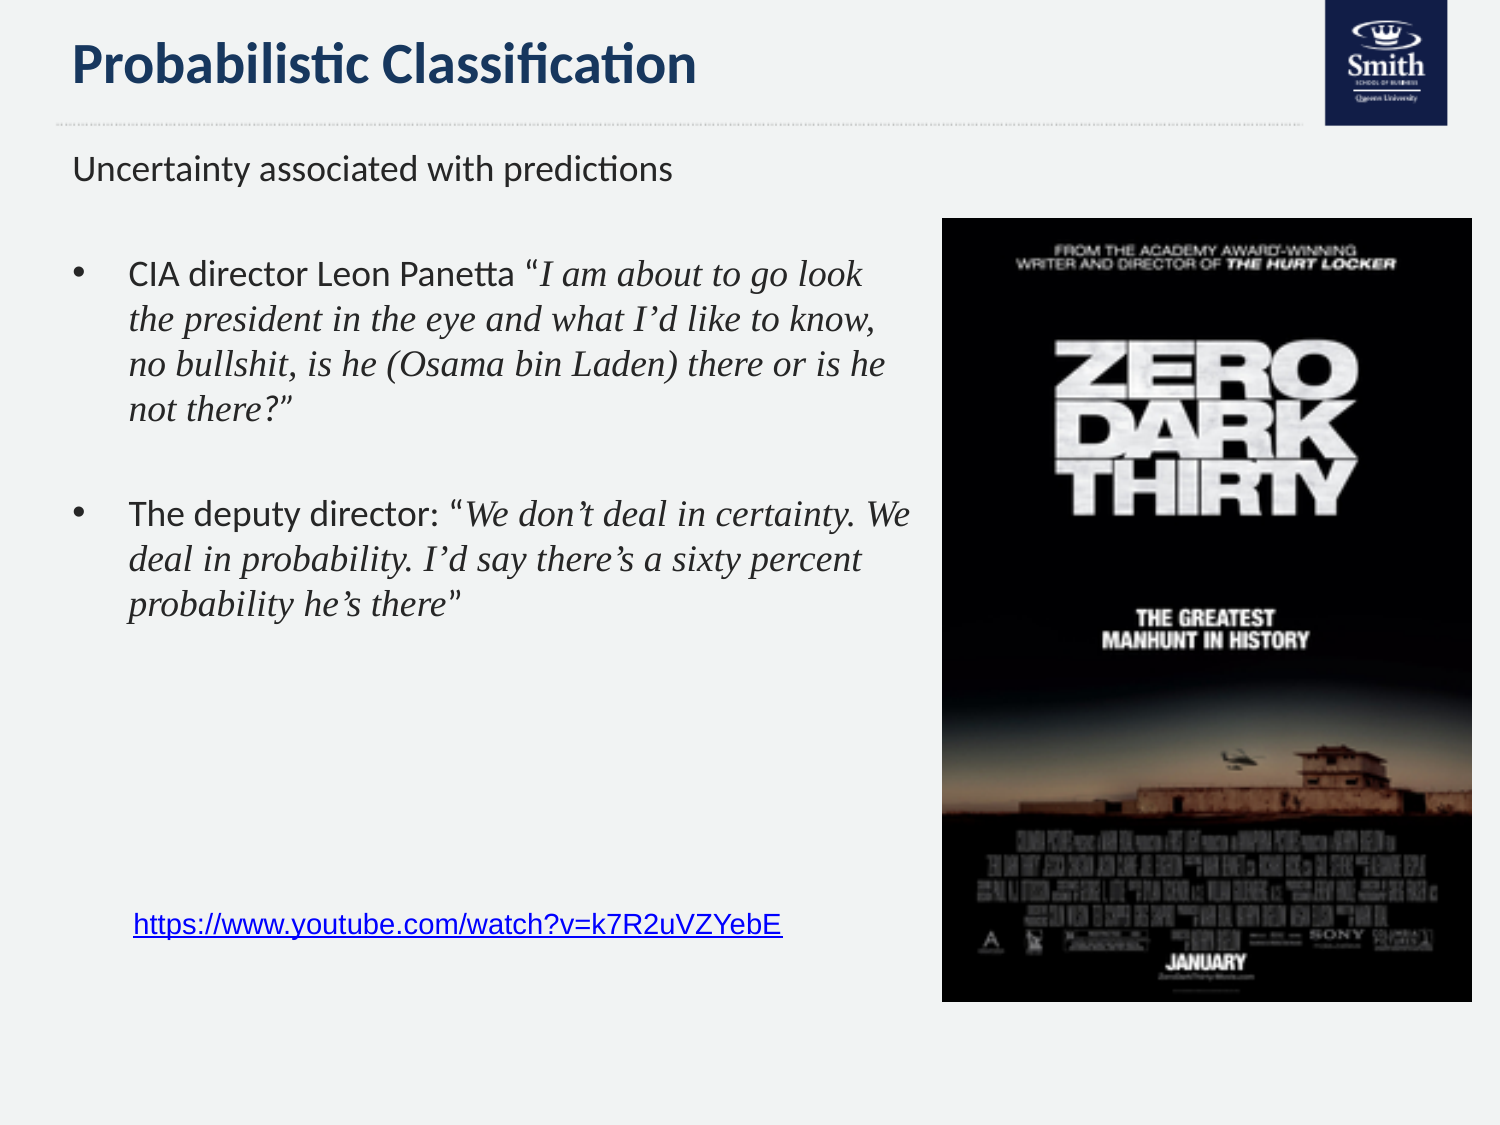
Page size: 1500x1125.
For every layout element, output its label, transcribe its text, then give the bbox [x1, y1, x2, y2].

text_box https://www.youtube.com/watch?v=k7R2uVZYebE [118, 897, 869, 998]
picture [942, 218, 1472, 1002]
list Uncertainty associated with predictions CIA director Leon Panetta “I am about to go look the president in the eye and what I’d like to know, no bullshit, is he (Osama bin Laden) there or is he not there?” The deputy director: “We don’t deal in certainty. We deal in probability. I’d say there’s a sixty percent probability he’s there” [57, 136, 930, 1045]
title Probabilistic Classification [57, 7, 1288, 114]
